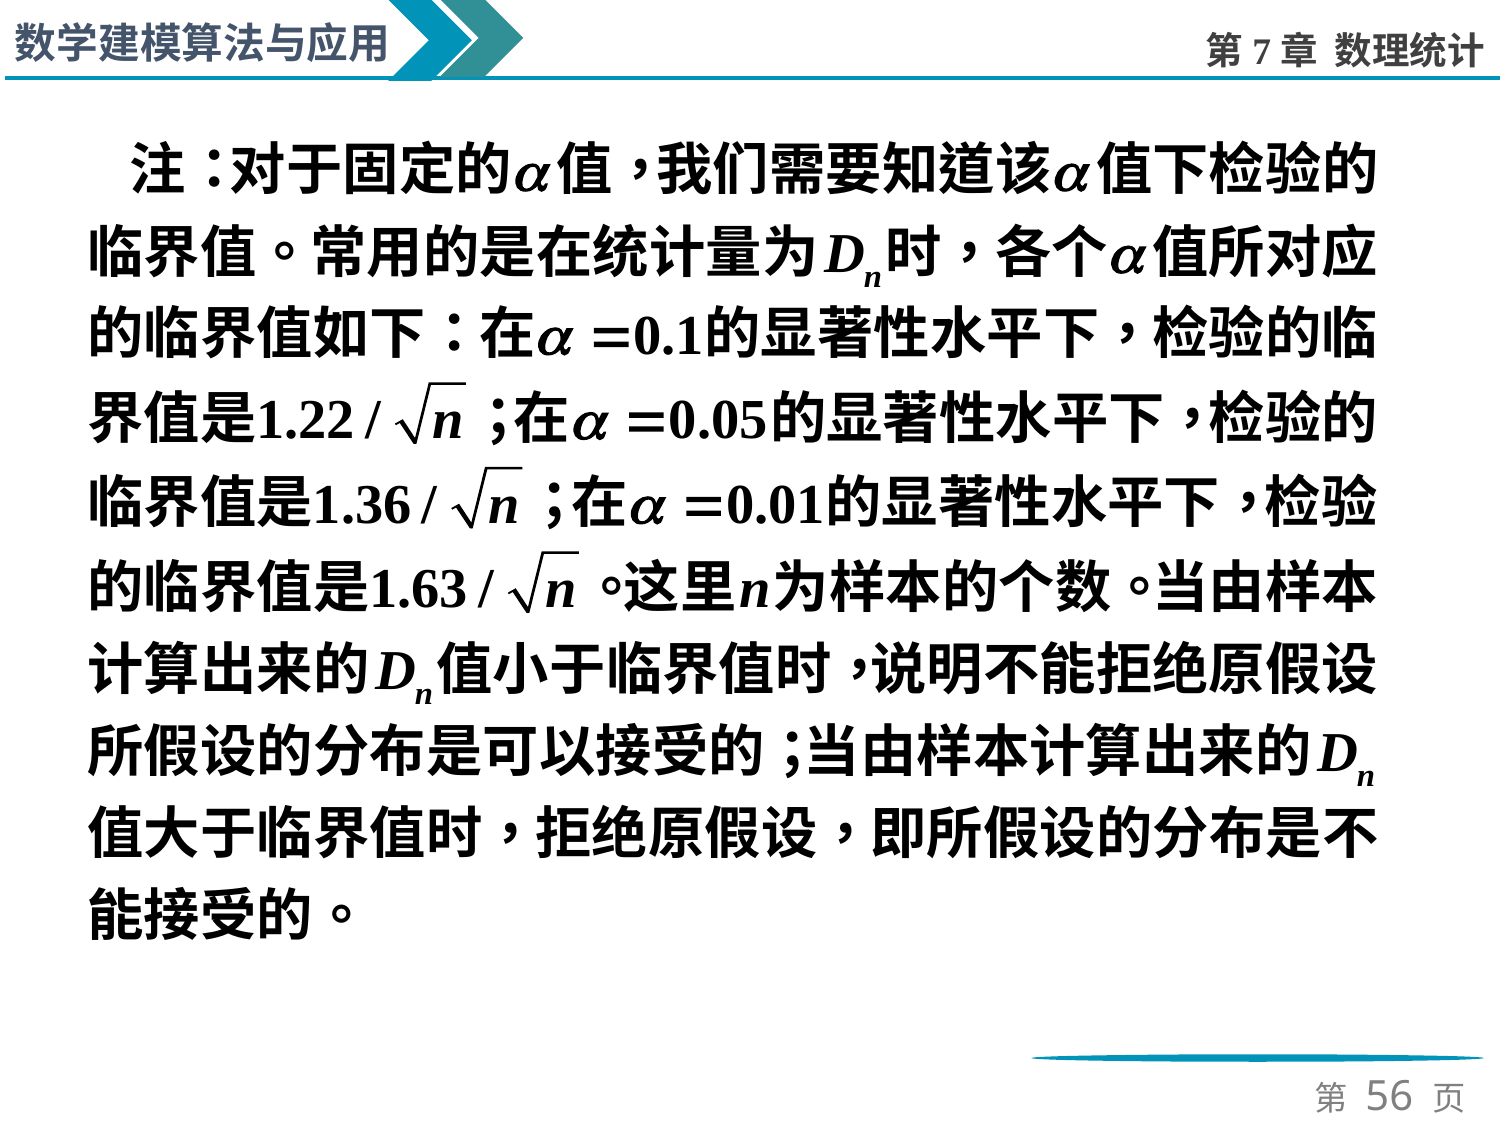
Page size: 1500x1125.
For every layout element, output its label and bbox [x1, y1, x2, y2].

text_box [87, 131, 1377, 992]
